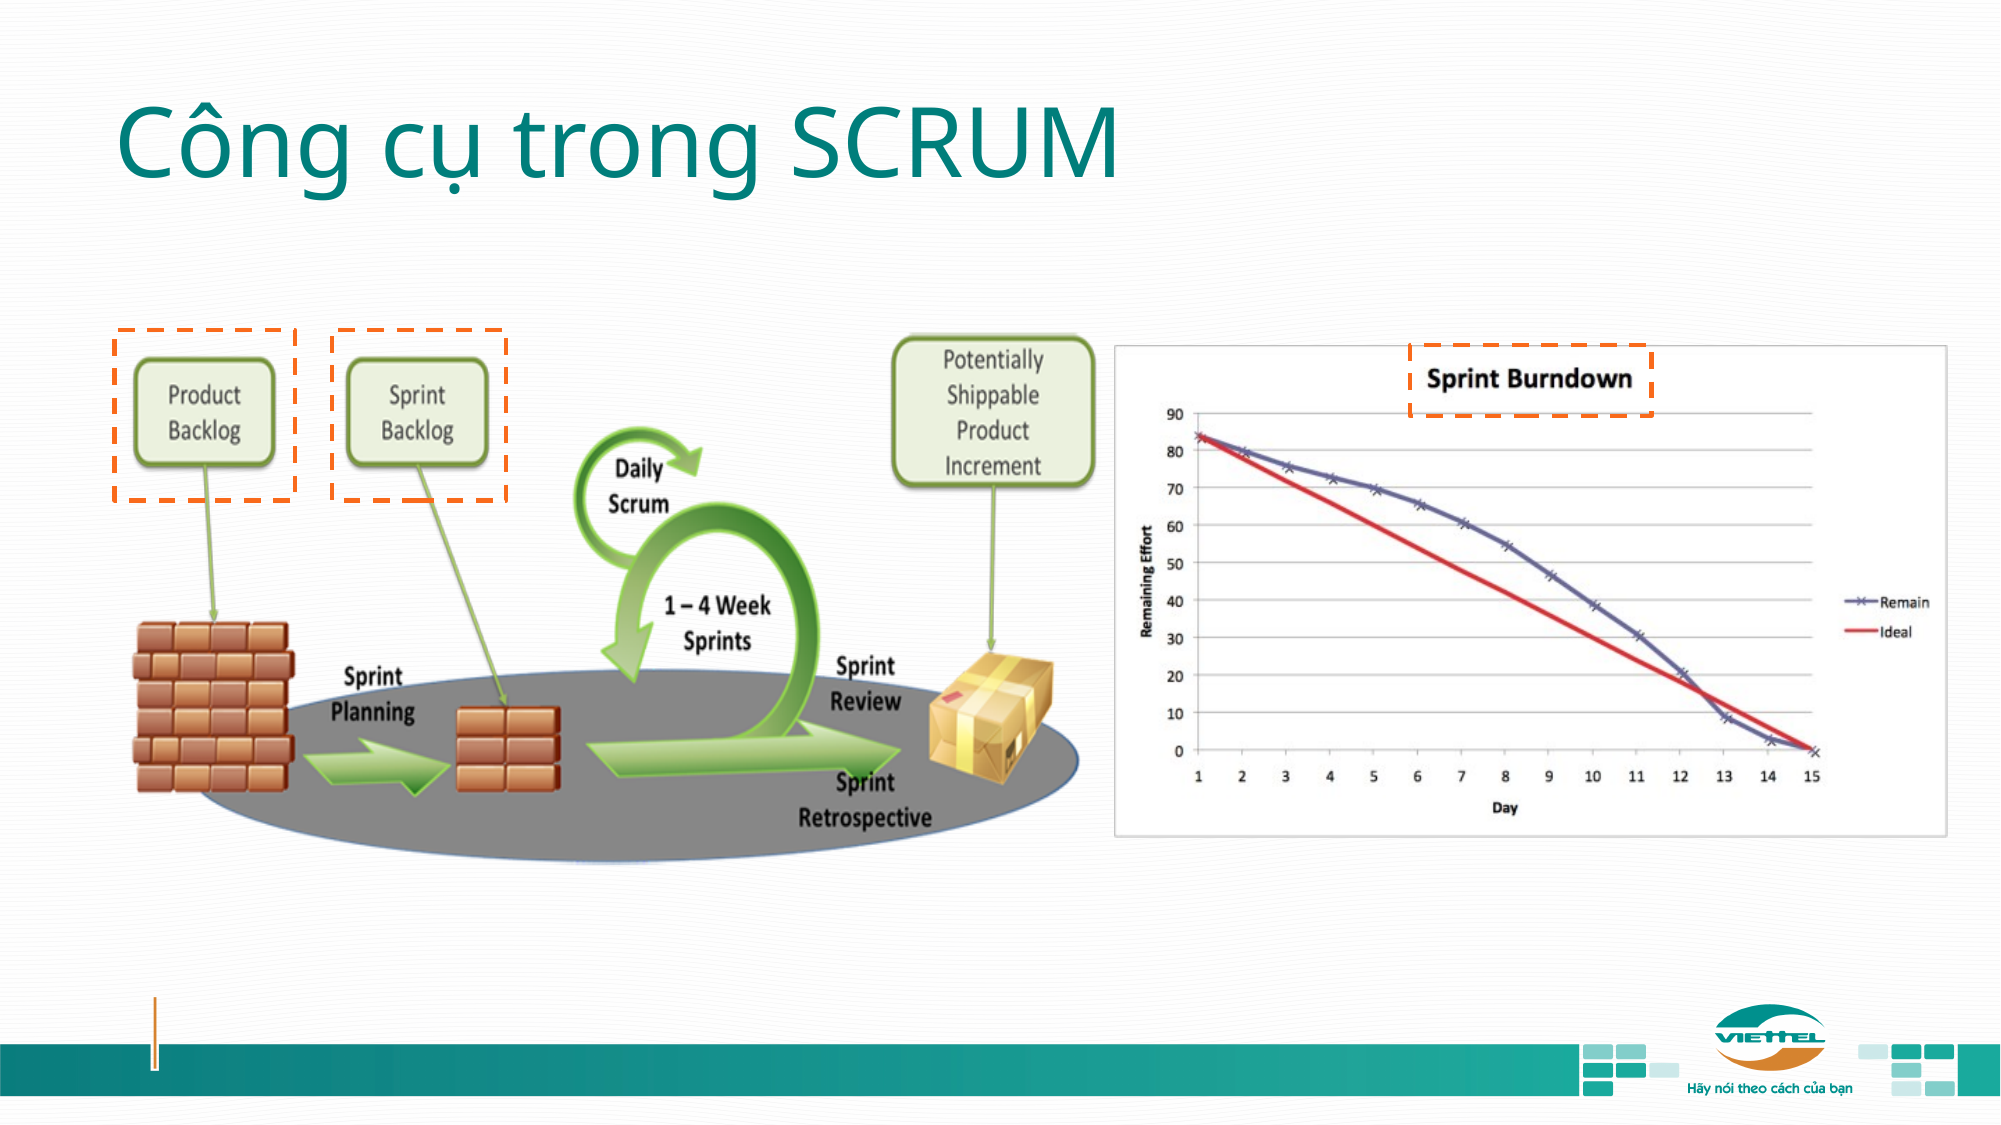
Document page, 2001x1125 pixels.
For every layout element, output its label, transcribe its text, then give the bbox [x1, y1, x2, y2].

text_box [112, 328, 129, 503]
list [128, 329, 1101, 886]
title Công cụ trong SCRUM [99, 45, 1900, 233]
picture [0, 0, 2001, 1125]
